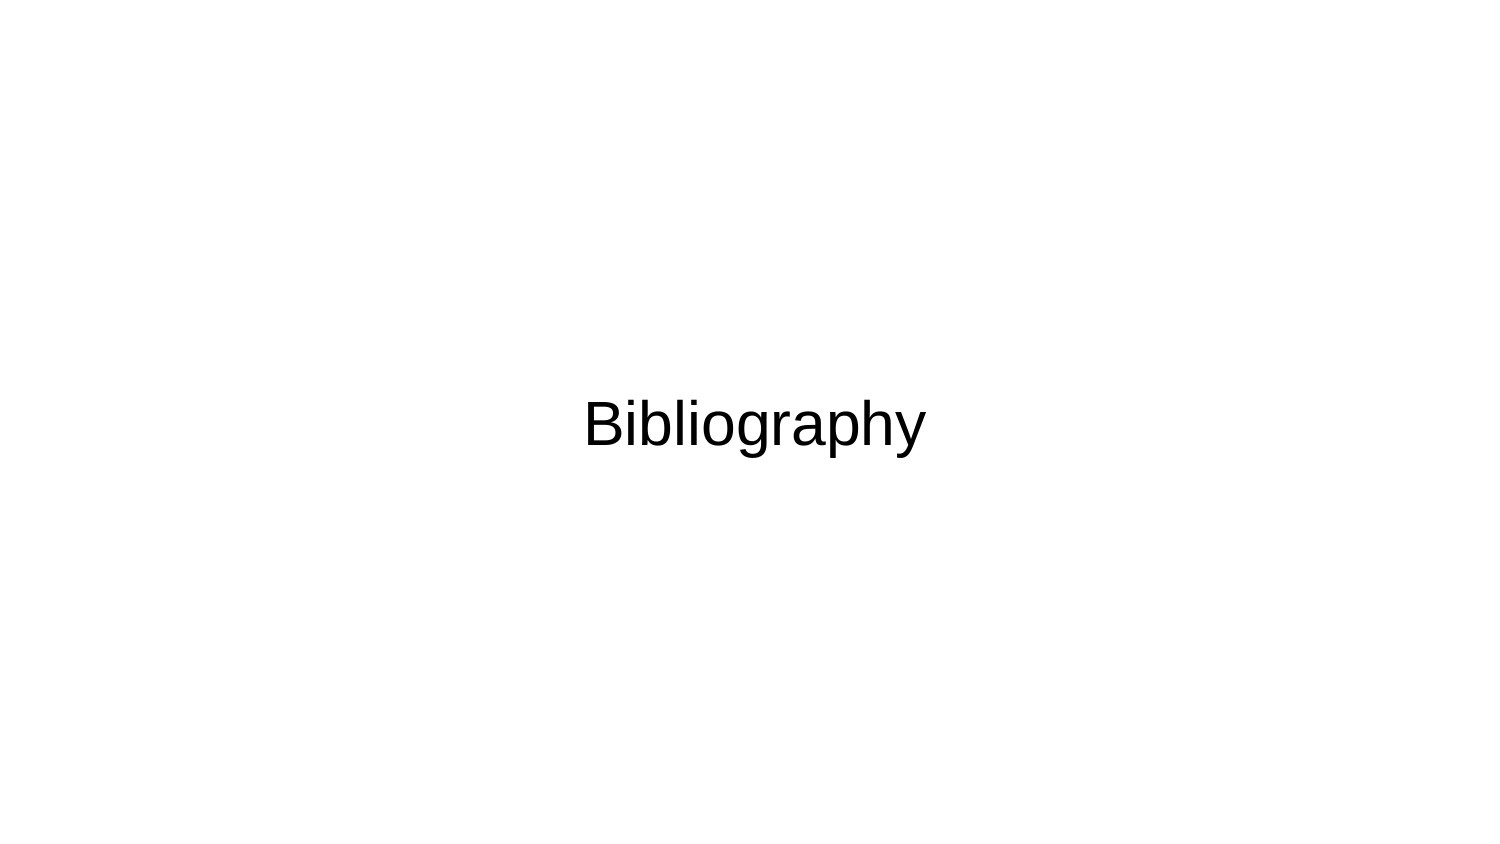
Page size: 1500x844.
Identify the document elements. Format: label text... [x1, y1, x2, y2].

text_box Bibliography [249, 350, 1262, 492]
